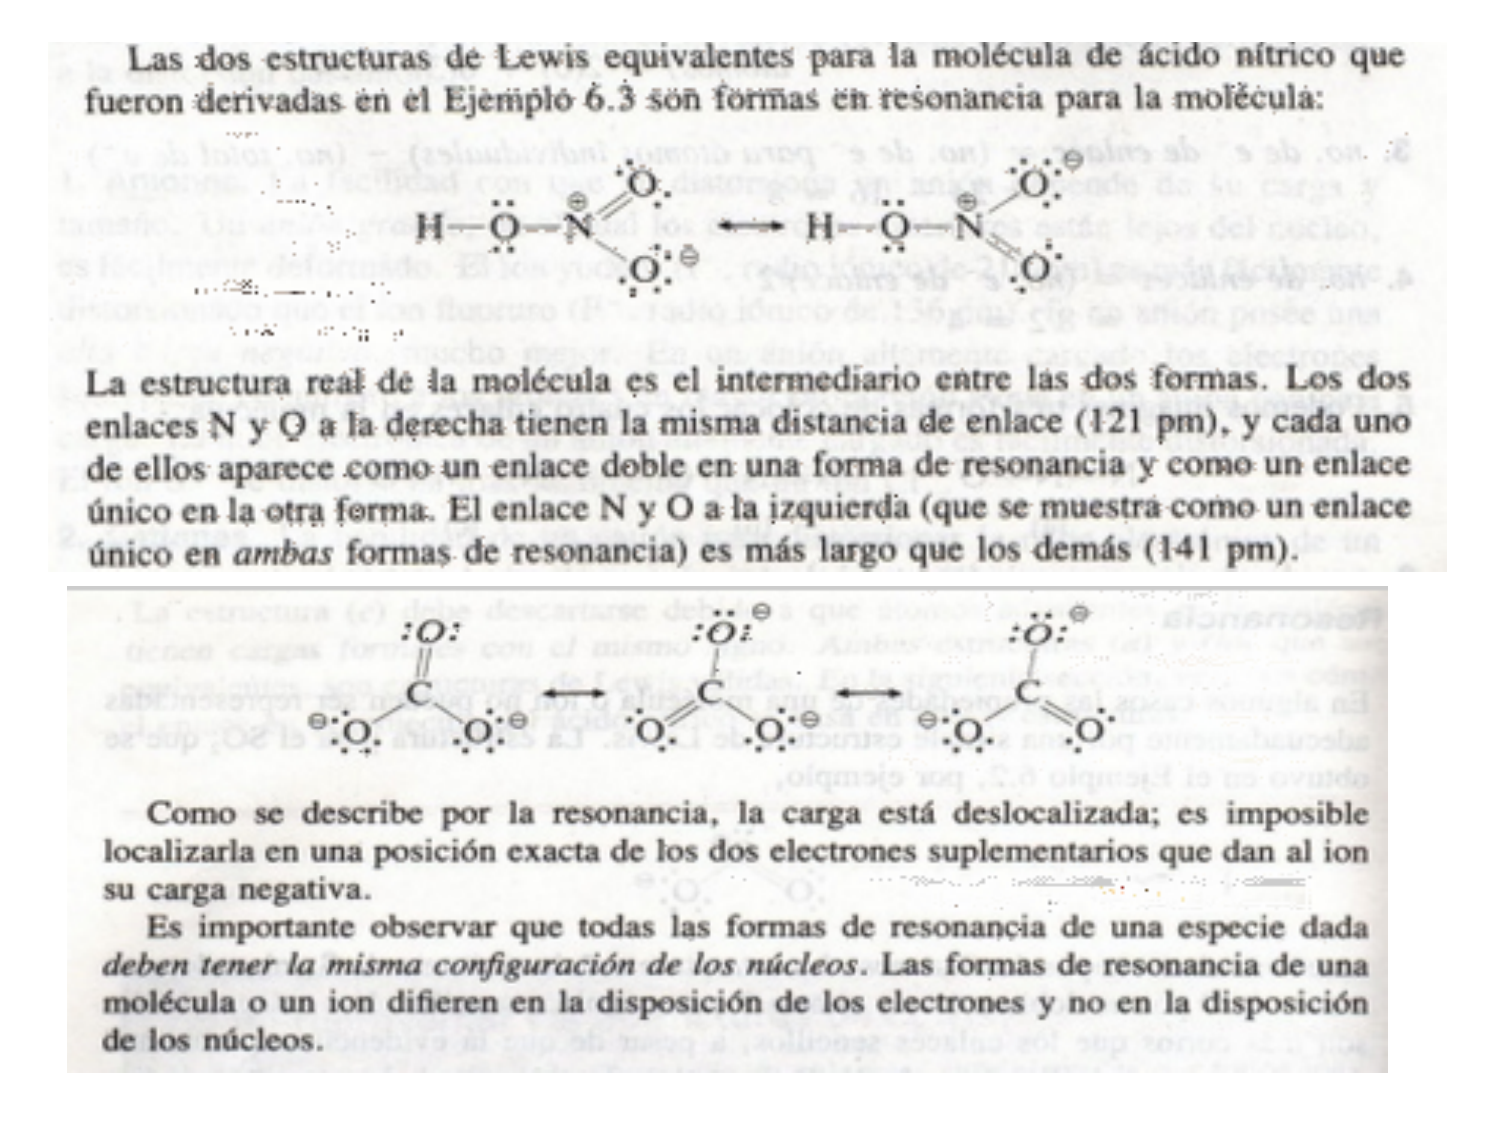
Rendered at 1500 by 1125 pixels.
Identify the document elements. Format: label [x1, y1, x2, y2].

picture [48, 42, 1448, 572]
picture [66, 585, 1389, 1074]
